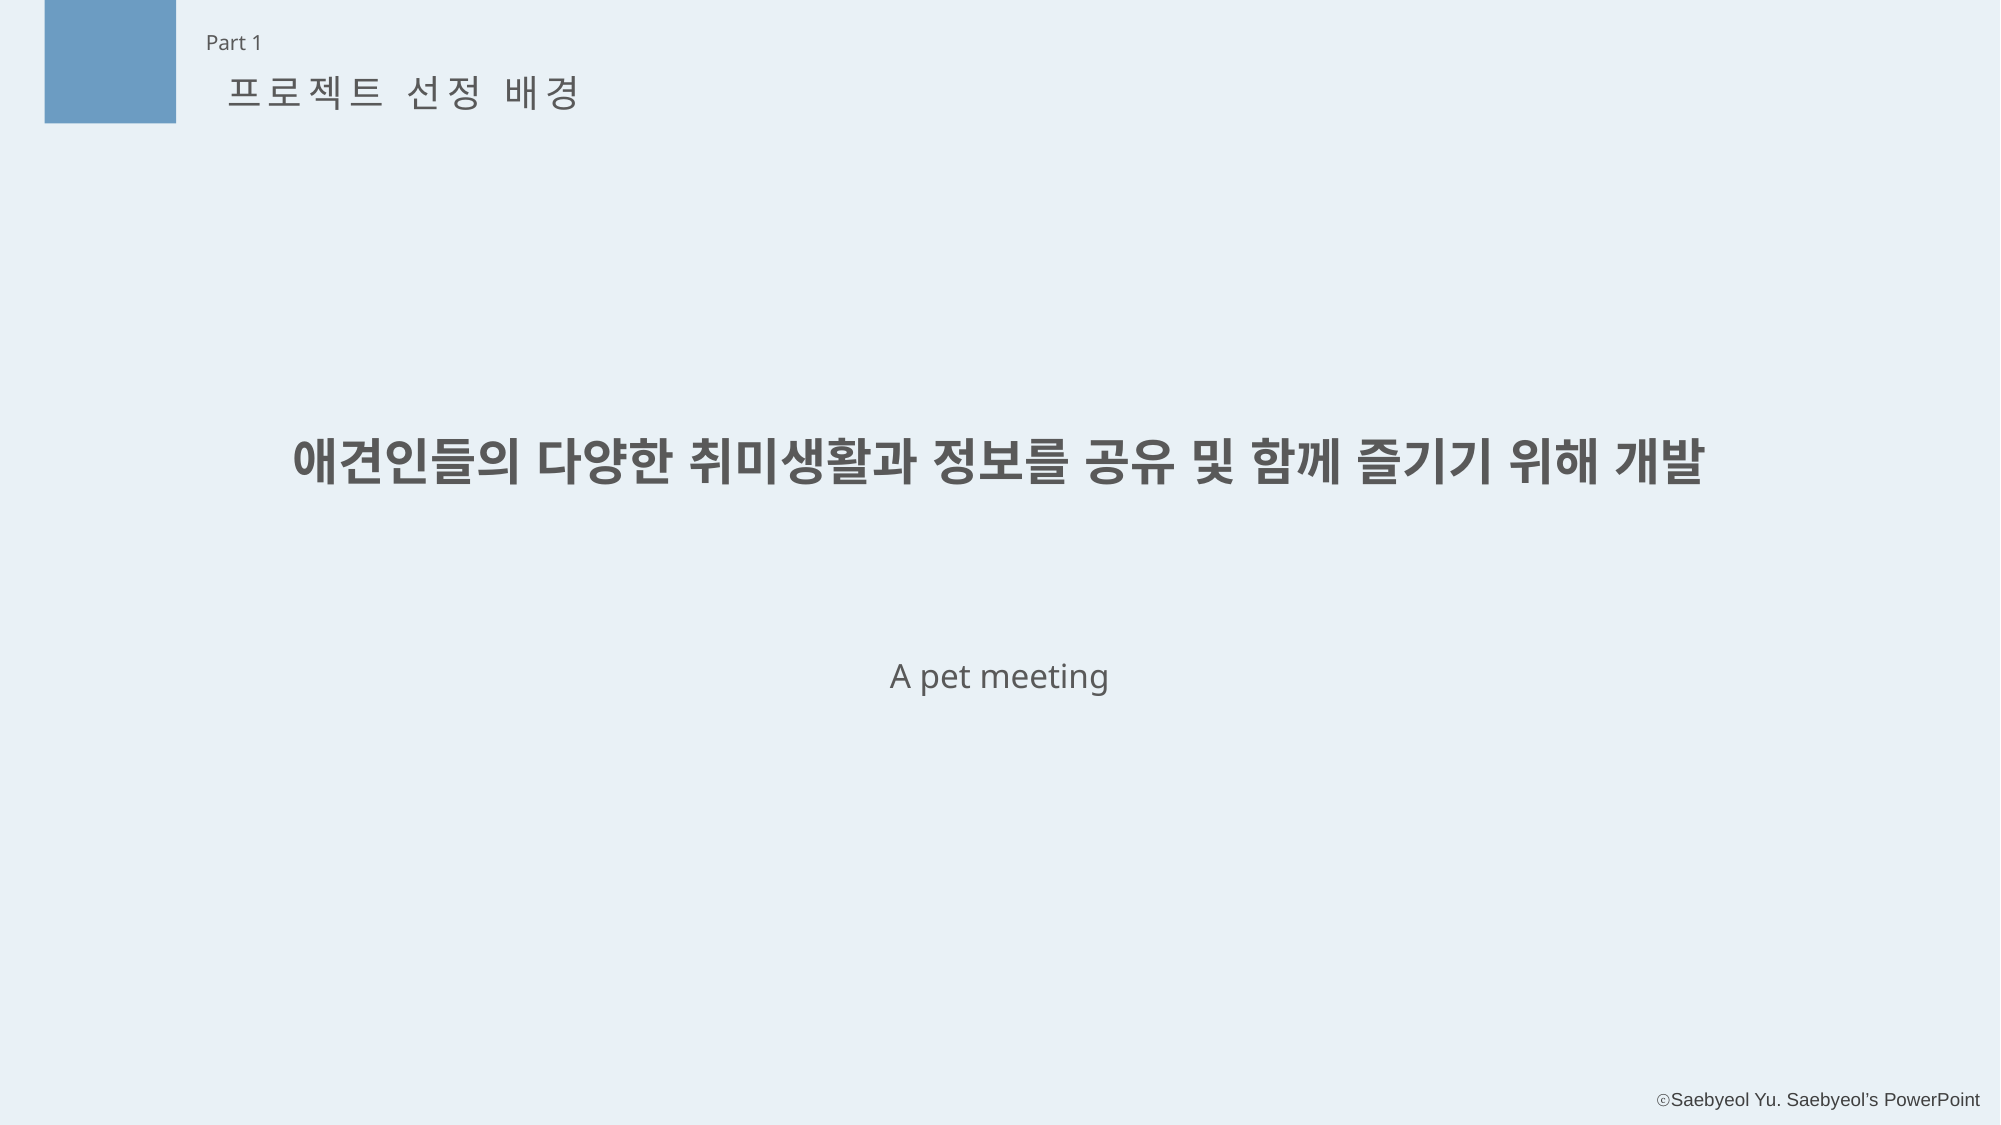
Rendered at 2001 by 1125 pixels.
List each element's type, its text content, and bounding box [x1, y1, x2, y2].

text_box [44, 0, 177, 124]
text_box 프로젝트 선정 배경 [212, 62, 596, 123]
text_box Part 1 [191, 22, 279, 63]
text_box A pet meeting [590, 647, 1410, 703]
text_box 애견인들의 다양한 취미생활과 정보를 공유 및 함께 즐기기 위해 개발 [206, 422, 1793, 498]
